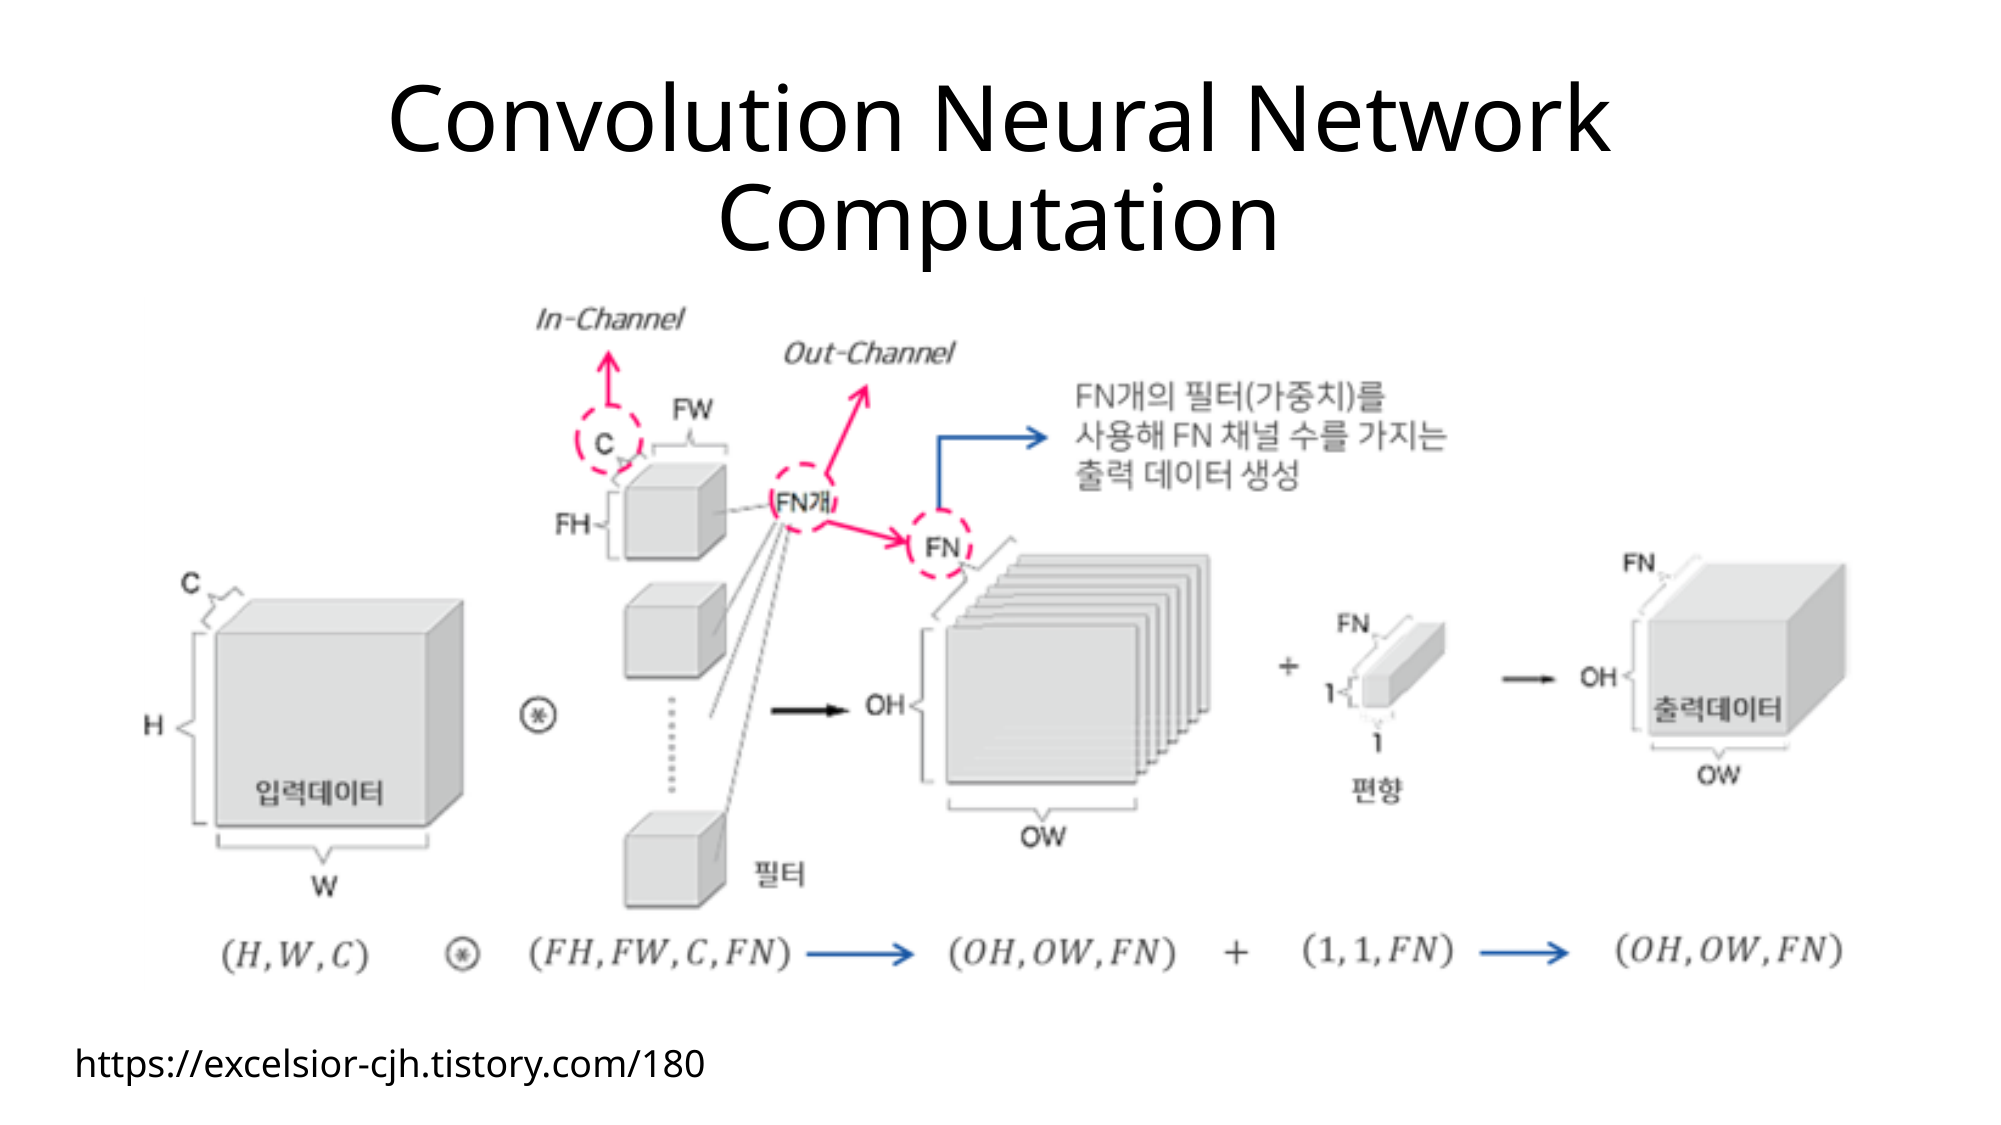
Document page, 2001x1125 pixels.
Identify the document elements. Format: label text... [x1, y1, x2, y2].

text_box https://excelsior-cjh.tistory.com/180 [59, 1032, 1060, 1092]
text_box Convolution Neural Network Computation [137, 62, 1863, 280]
picture [143, 297, 1857, 991]
